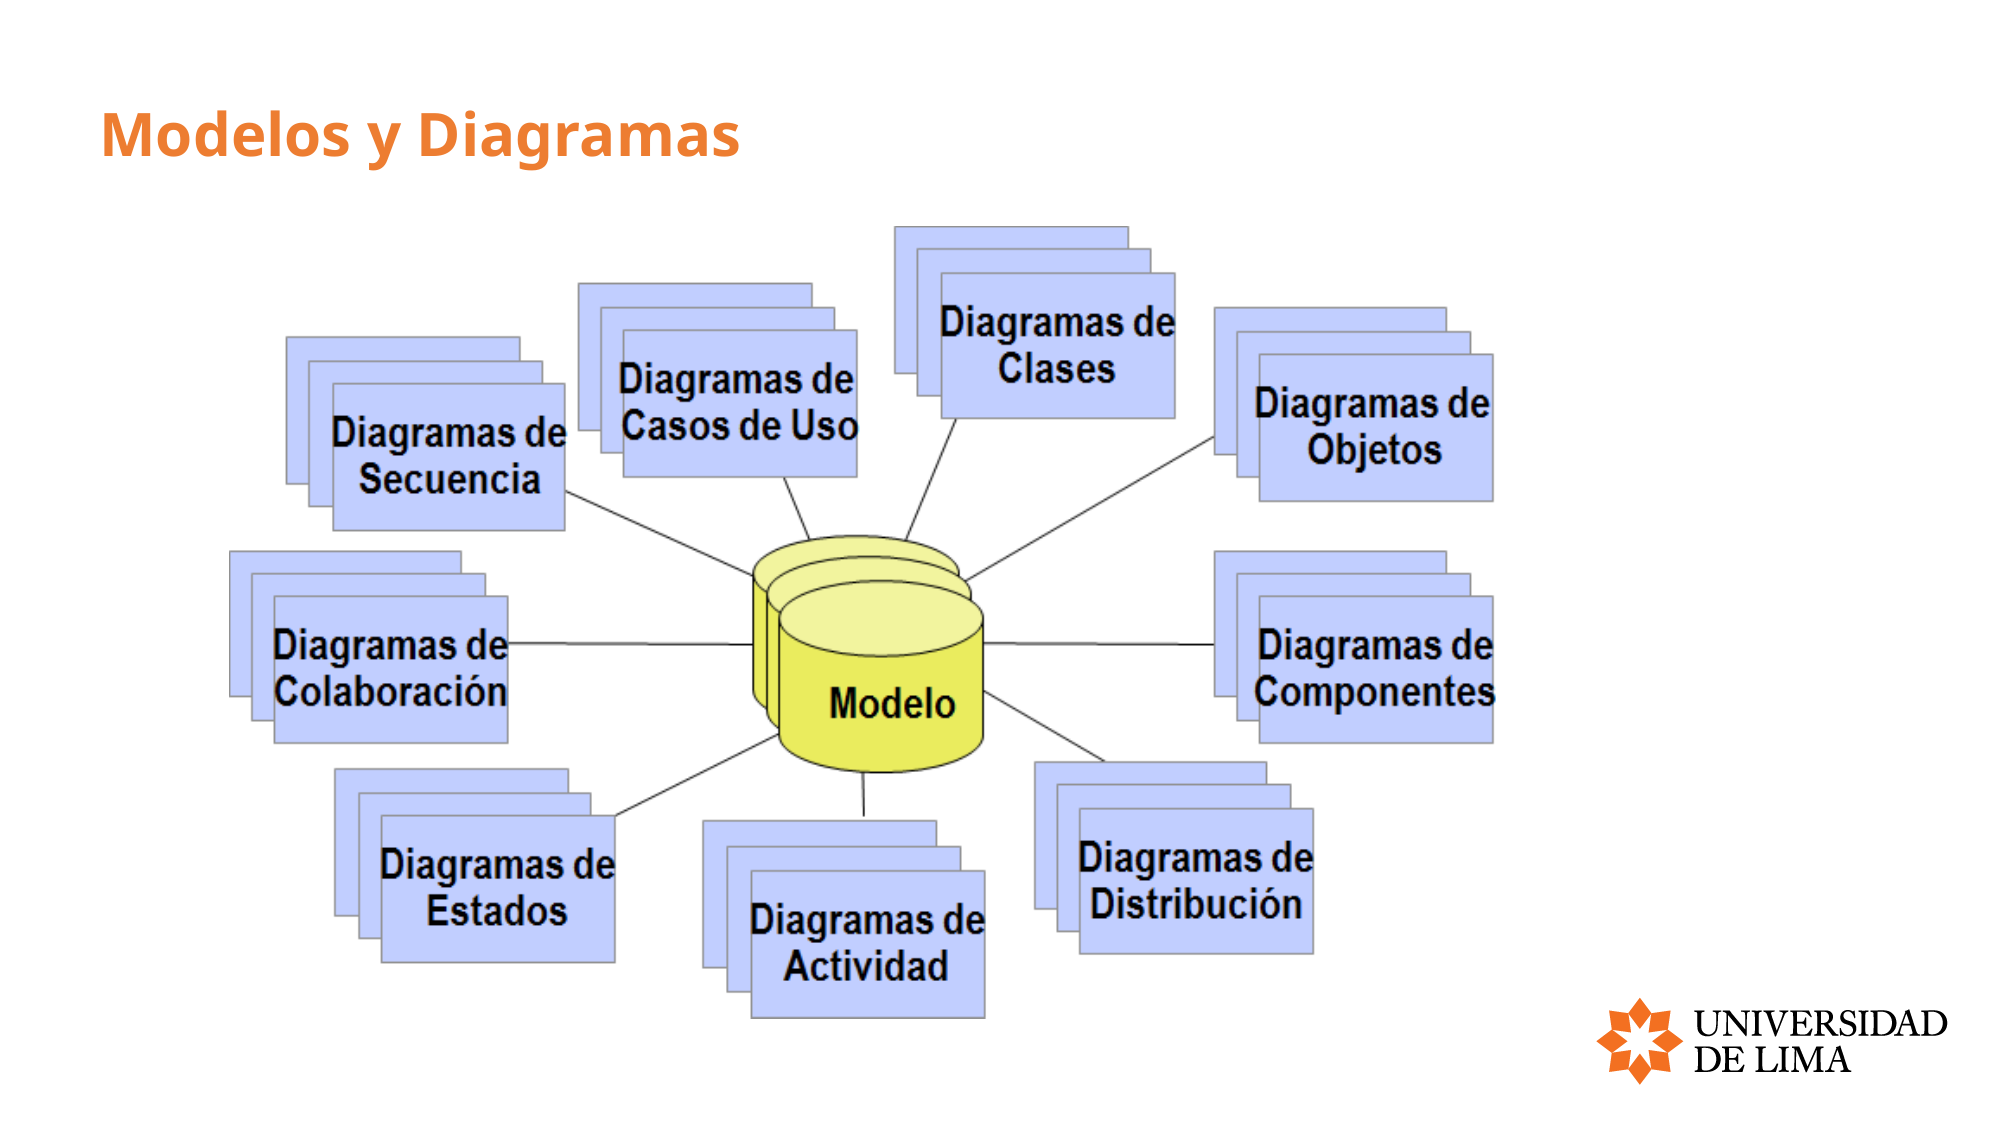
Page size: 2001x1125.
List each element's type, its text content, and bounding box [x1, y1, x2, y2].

title Modelos y Diagramas [84, 77, 1936, 197]
picture [0, 0, 2001, 1125]
